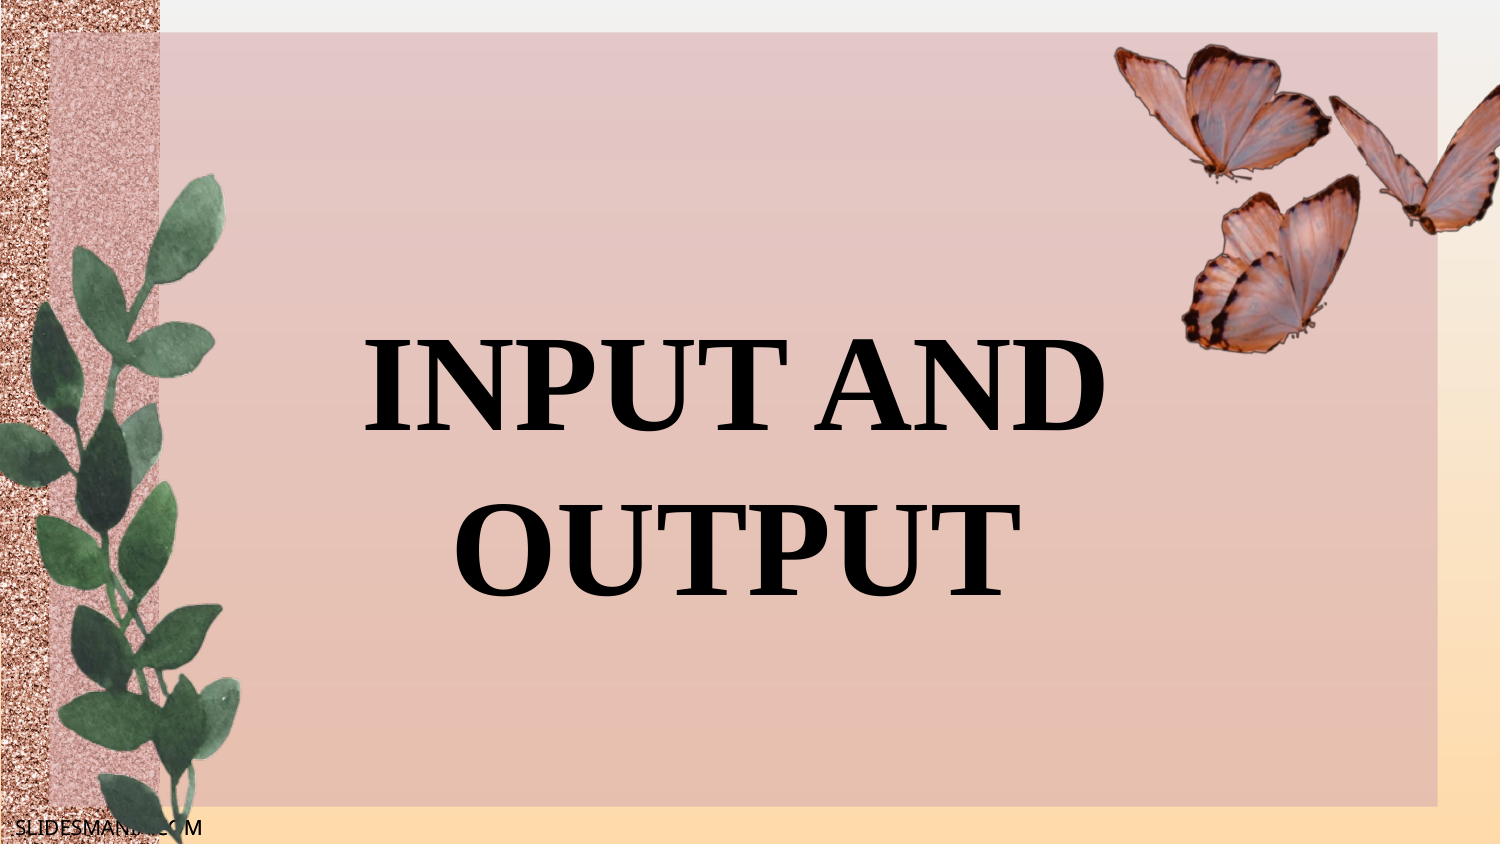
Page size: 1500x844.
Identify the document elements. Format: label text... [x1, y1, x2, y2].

text_box INPUT AND OUTPUT [535, 285, 1375, 731]
picture [0, 0, 532, 844]
picture [1077, 0, 1500, 510]
